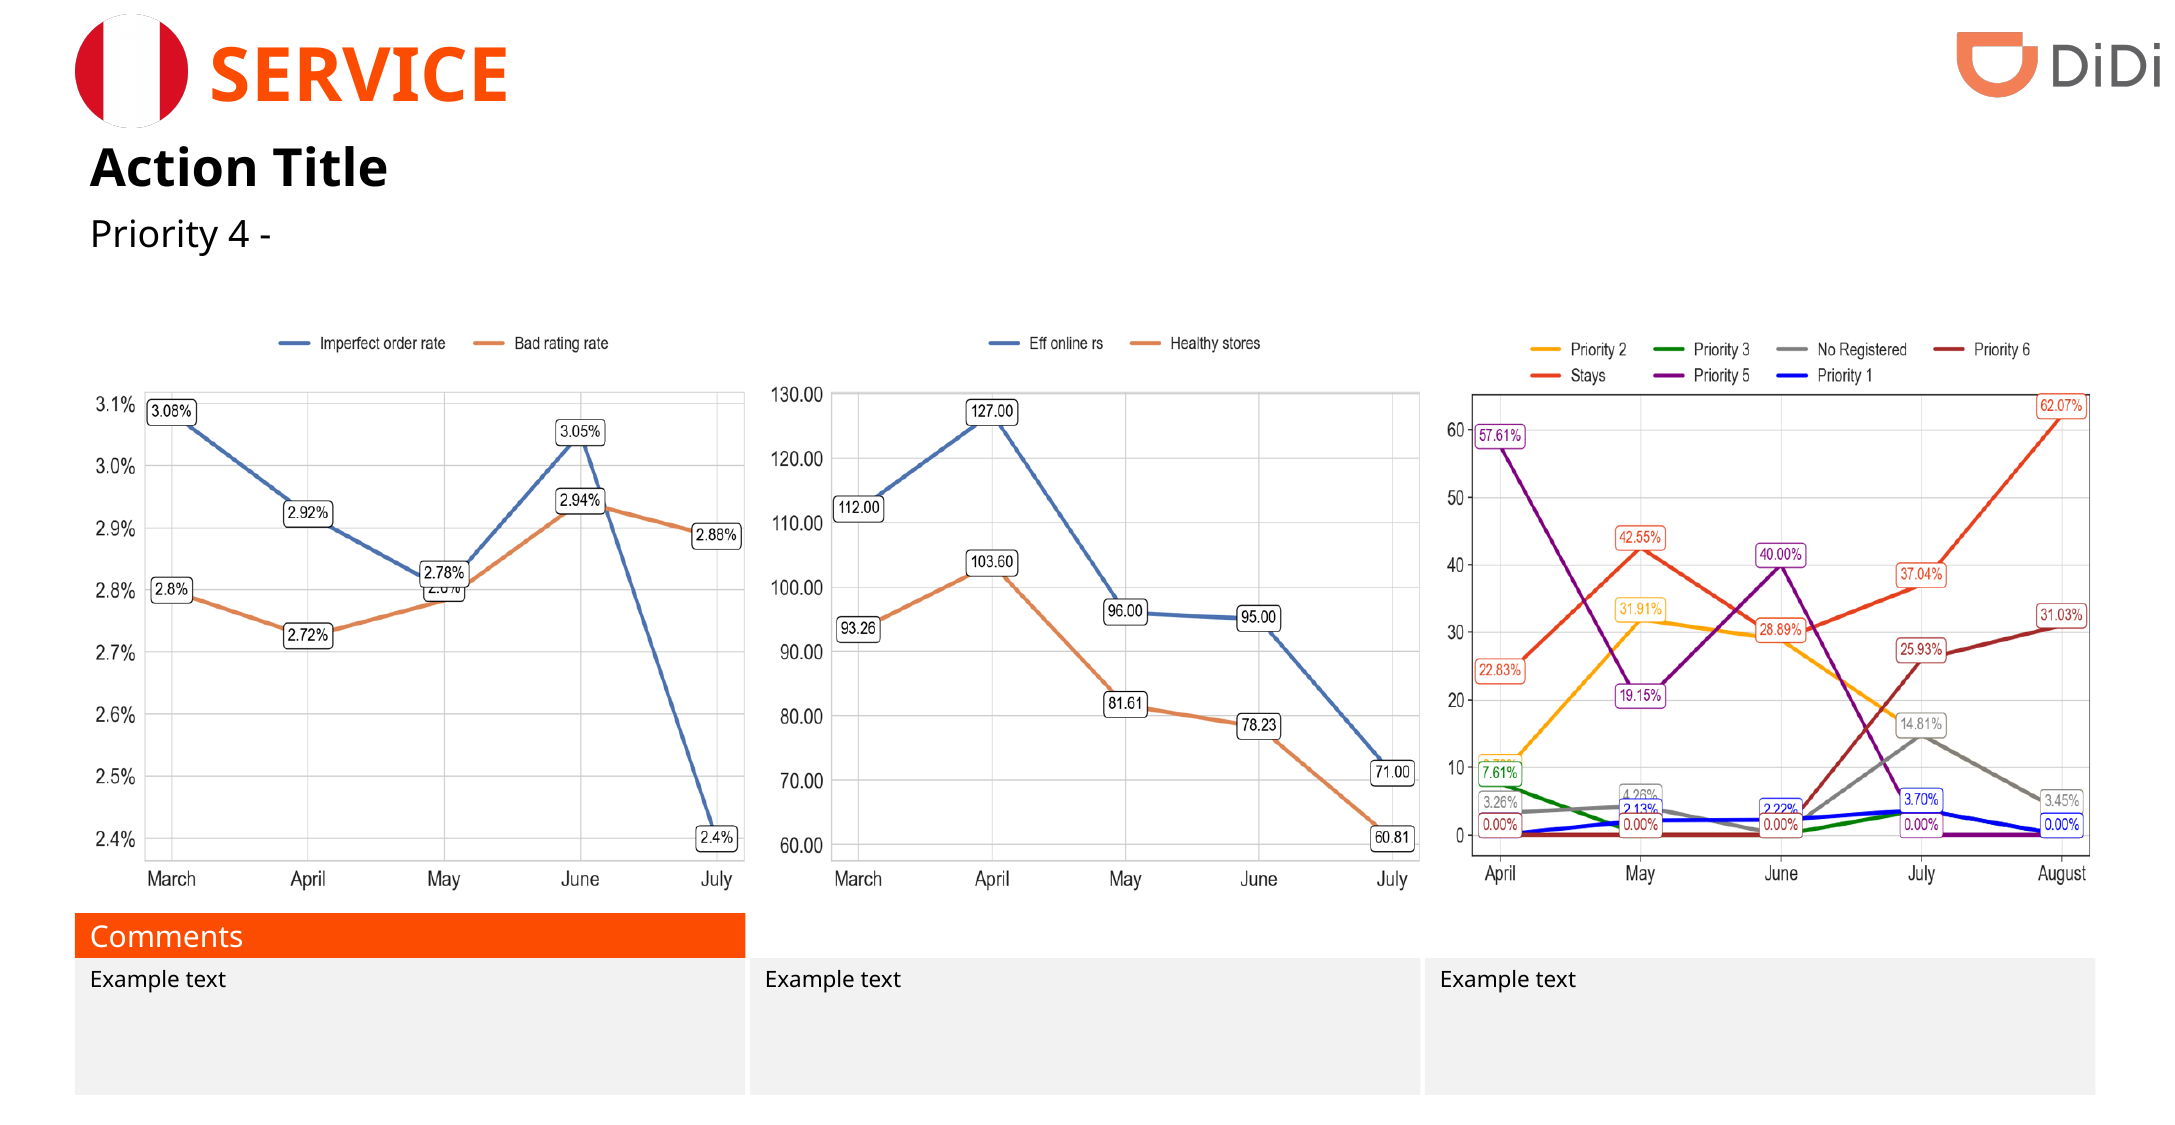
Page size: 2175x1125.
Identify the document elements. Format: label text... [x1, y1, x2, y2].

text_box Example text [749, 958, 1421, 1095]
text_box Comments [74, 921, 746, 958]
text_box SERVICE [194, 15, 1800, 127]
text_box Example text [74, 958, 746, 1095]
text_box Priority 4 - [74, 202, 2175, 263]
picture [1949, 1, 2175, 129]
text_box Example text [1424, 958, 2096, 1095]
picture [74, 322, 2101, 914]
picture [74, 14, 188, 128]
text_box Action Title [74, 127, 2175, 202]
